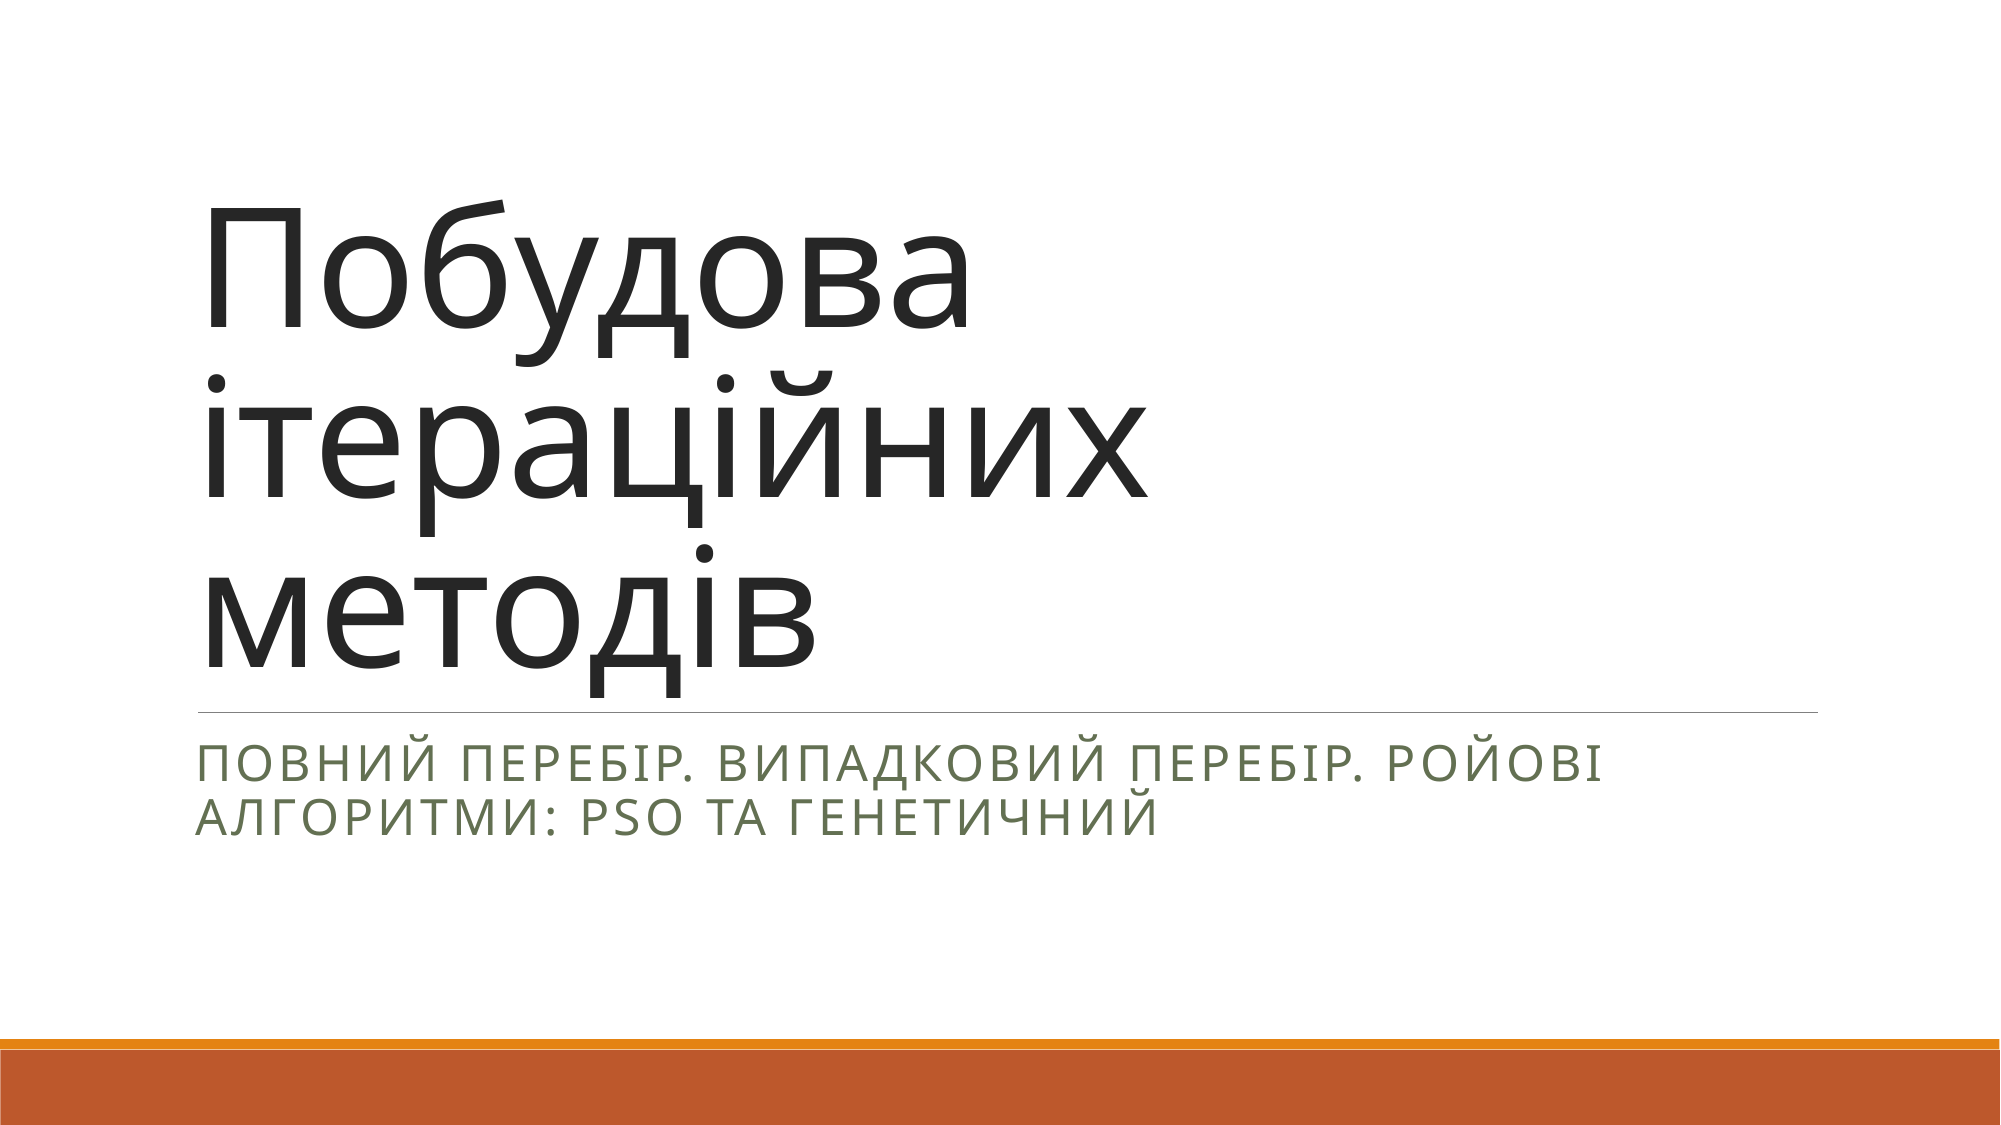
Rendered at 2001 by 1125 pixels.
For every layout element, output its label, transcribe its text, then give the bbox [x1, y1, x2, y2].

title Побудова ітераційних методів [180, 124, 1830, 710]
list Повний перебір. Випадковий перебір. Ройові алгоритми: PSO та генетичний [180, 730, 1830, 918]
